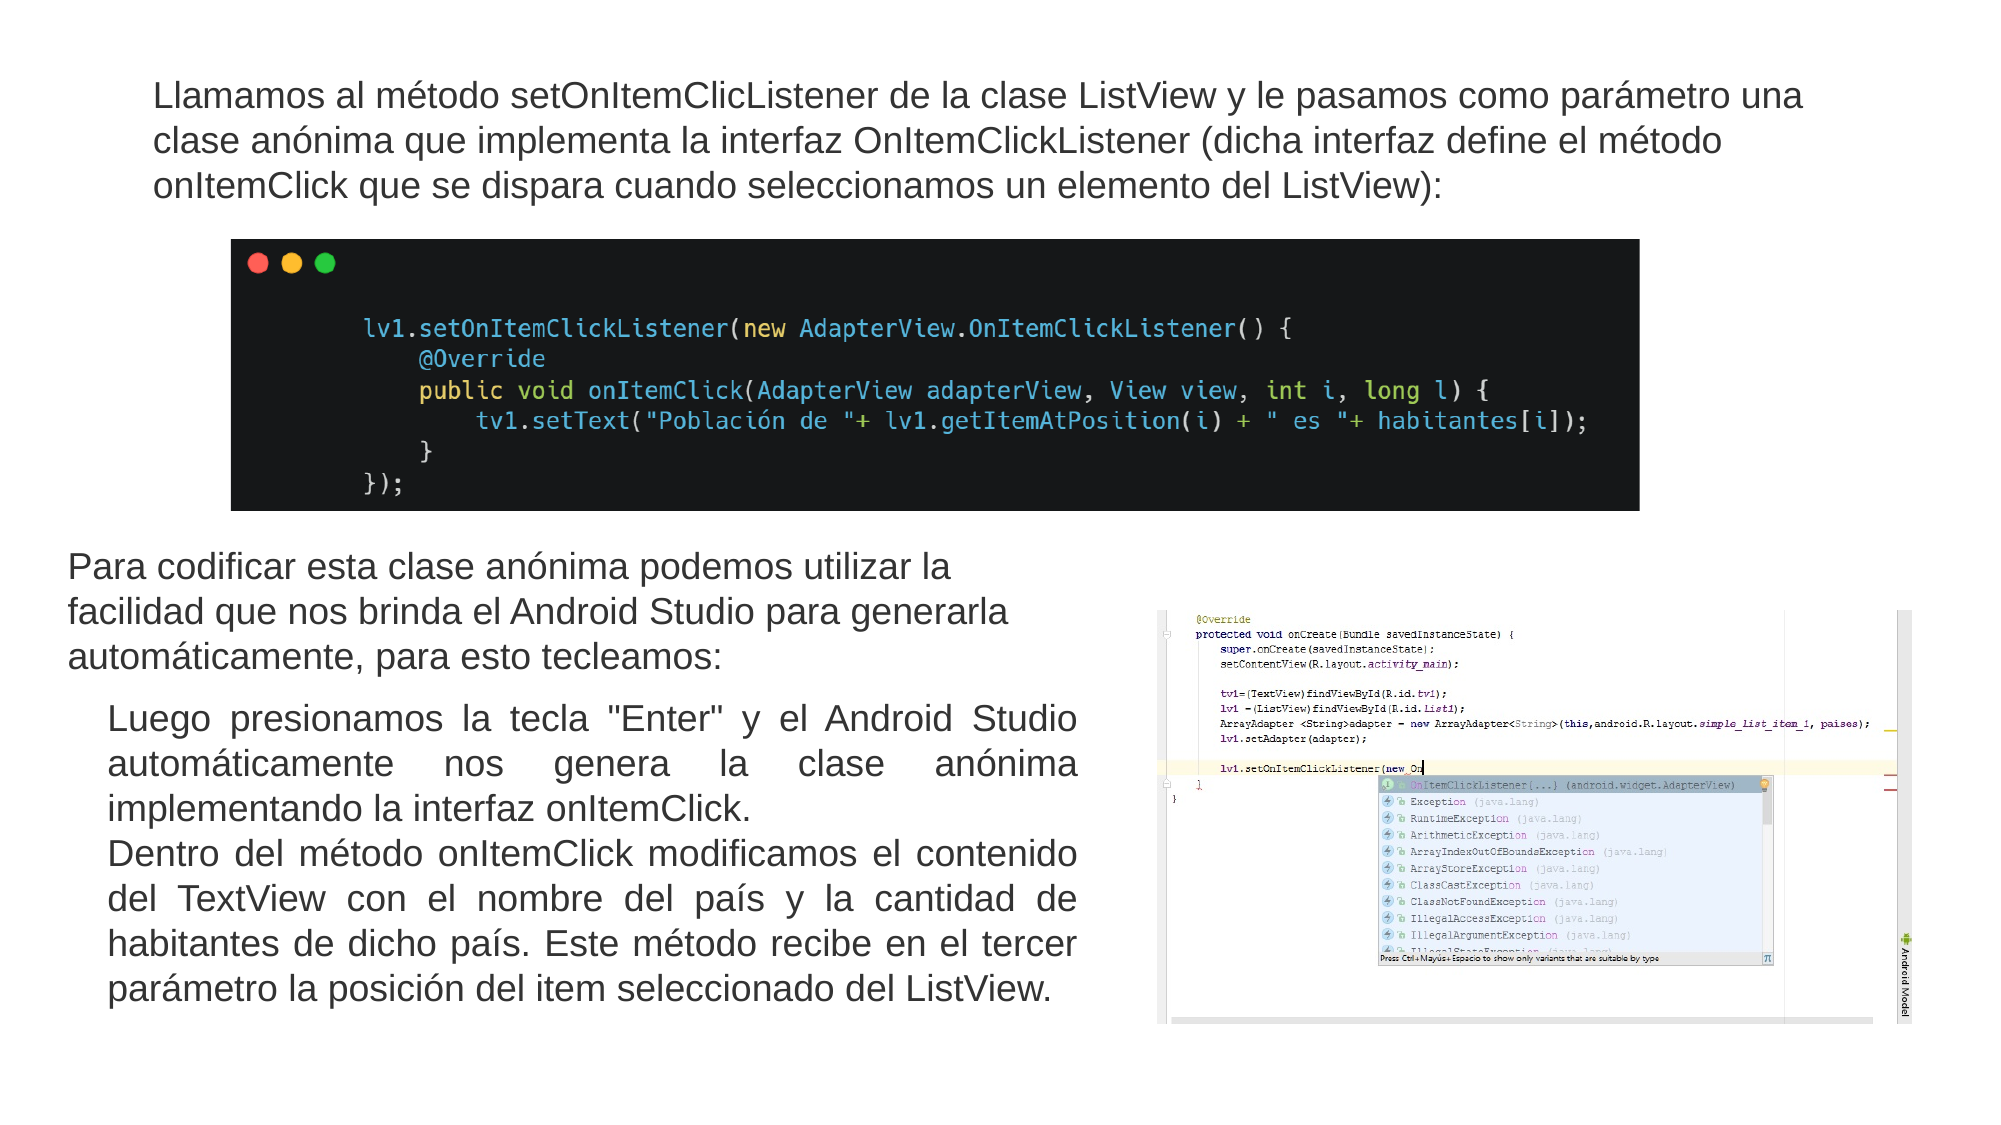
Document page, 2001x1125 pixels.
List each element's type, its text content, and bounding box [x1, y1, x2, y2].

picture [1157, 610, 1912, 1024]
text_box Llamamos al método setOnItemClicListener de la clase ListView y le pasamos como parámetro una clase anónima que implementa la interfaz OnItemClickListener (dicha interfaz define el método onItemClick que se dispara cuando seleccionamos un elemento del ListView): [138, 63, 1878, 214]
text_box Luego presionamos la tecla "Enter" y el Android Studio automáticamente nos genera la clase anónima implementando la interfaz onItemClick. Dentro del método onItemClick modificamos el contenido del TextView con el nombre del país y la cantidad de habitantes de dicho país. Este método recibe en el tercer parámetro la posición del item seleccionado del ListView. [92, 686, 1093, 1016]
picture [230, 239, 1640, 511]
text_box Para codificar esta clase anónima podemos utilizar la facilidad que nos brinda el Android Studio para generarla automáticamente, para esto tecleamos: [52, 534, 1053, 685]
